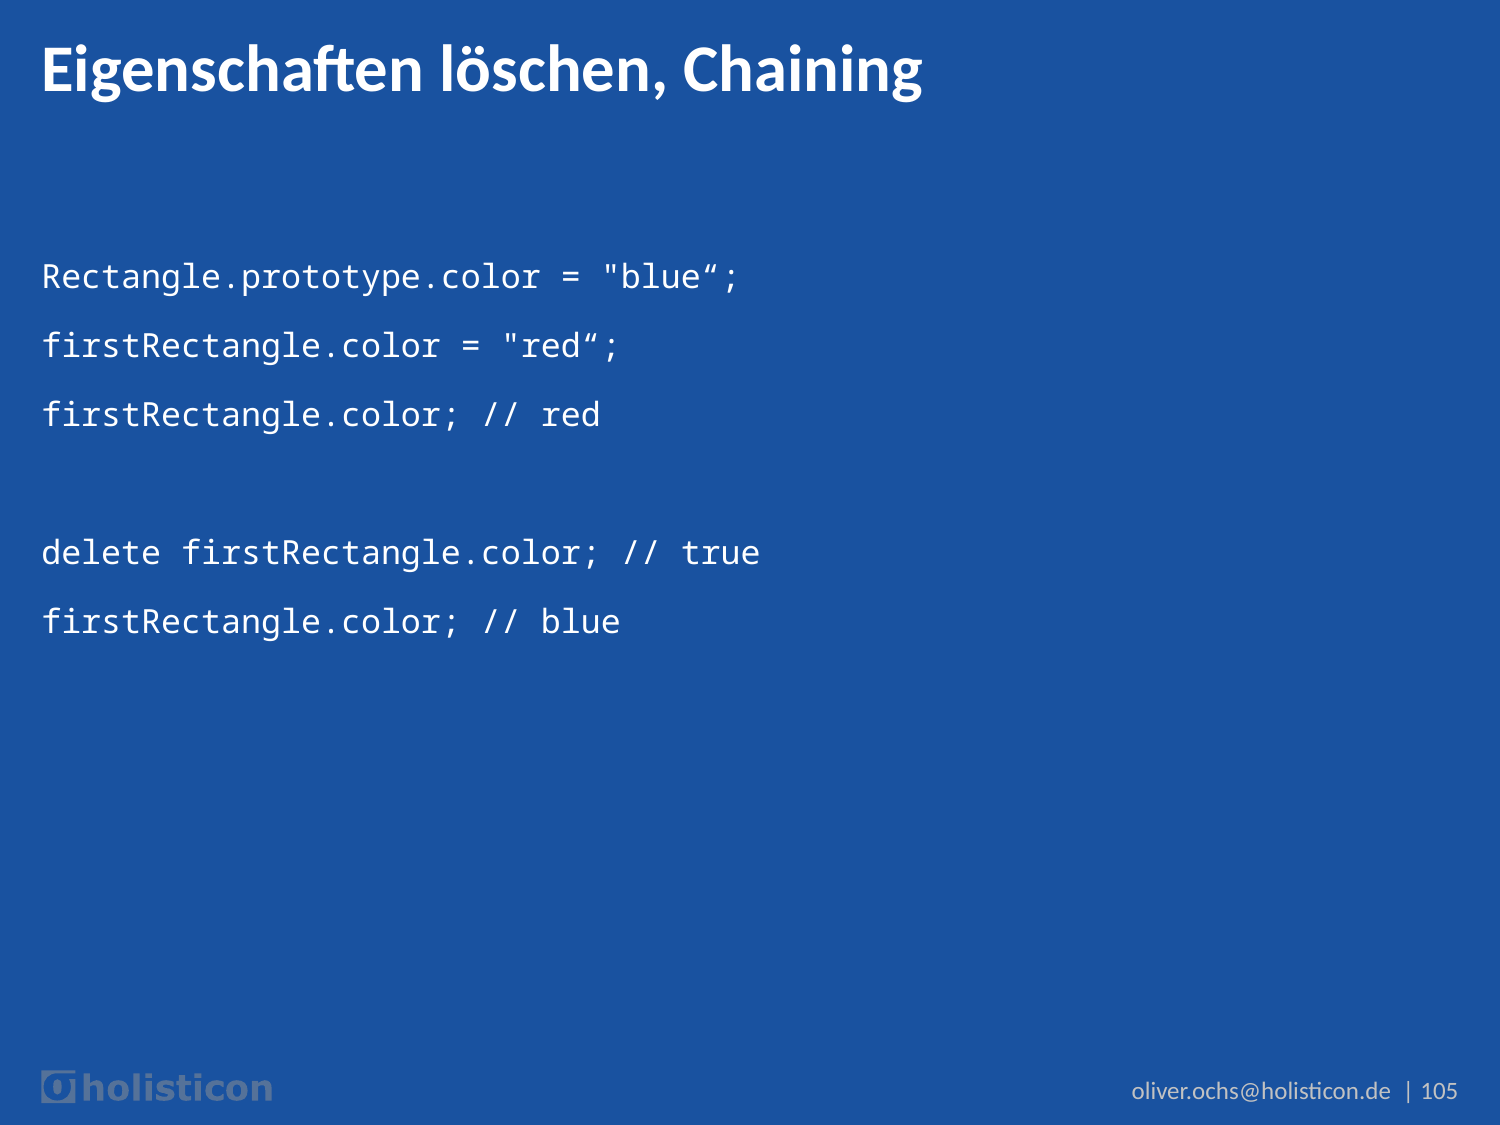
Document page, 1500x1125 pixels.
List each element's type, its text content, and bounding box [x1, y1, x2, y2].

list Rectangle.prototype.color = "blue“; firstRectangle.color = "red“; firstRectangle.color; // red delete firstRectangle.color; // true firstRectangle.color; // blue [41, 255, 1436, 973]
title Eigenschaften löschen, Chaining [41, 24, 1436, 188]
